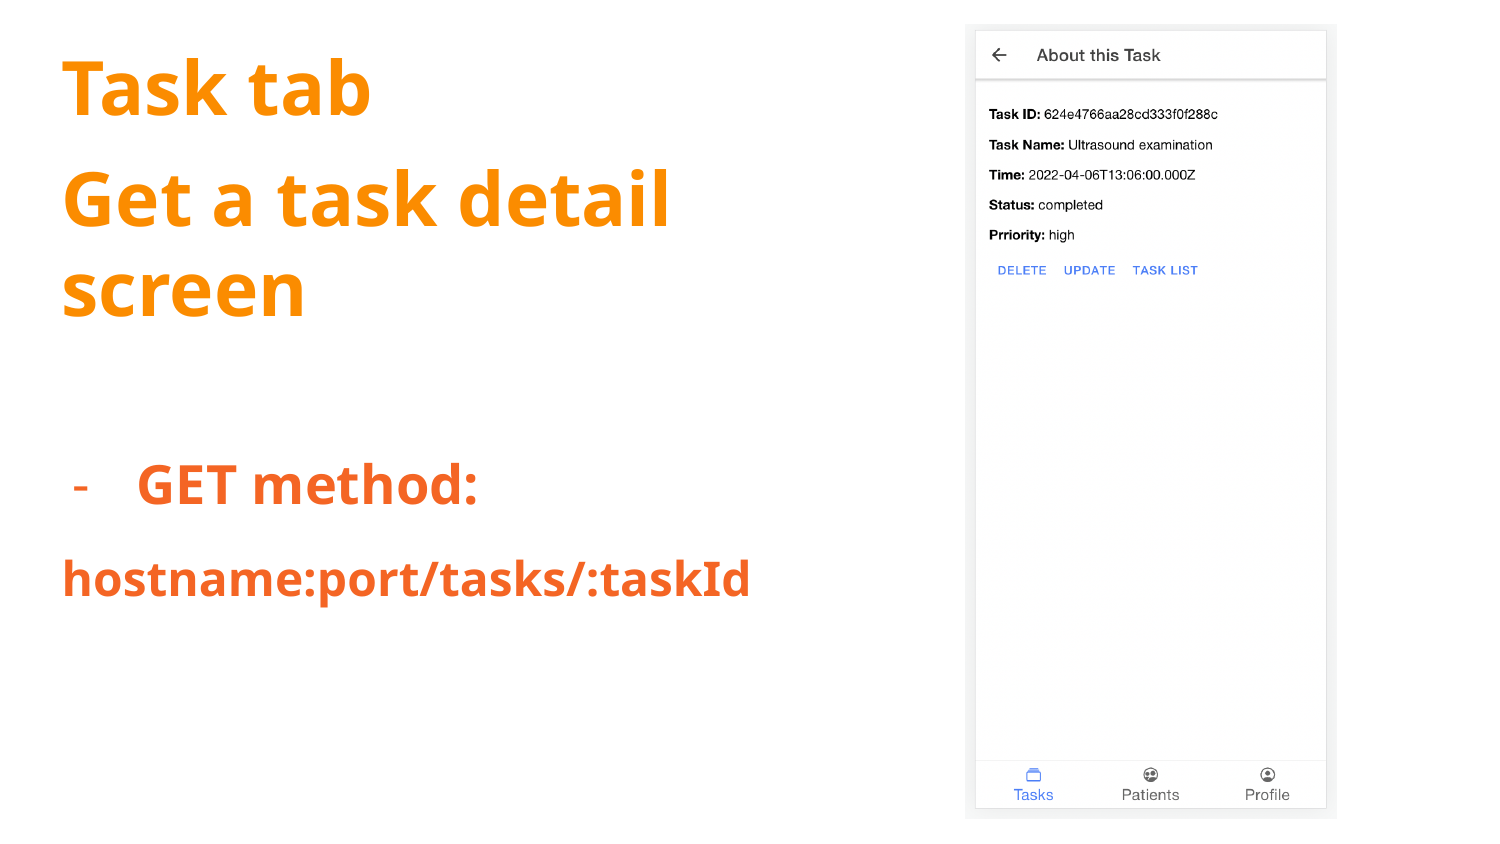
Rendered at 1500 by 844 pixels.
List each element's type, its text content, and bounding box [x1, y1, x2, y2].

picture [965, 24, 1337, 819]
title Task tab Get a task detail screen GET method: hostname:port/tasks/:taskId [46, 25, 941, 758]
